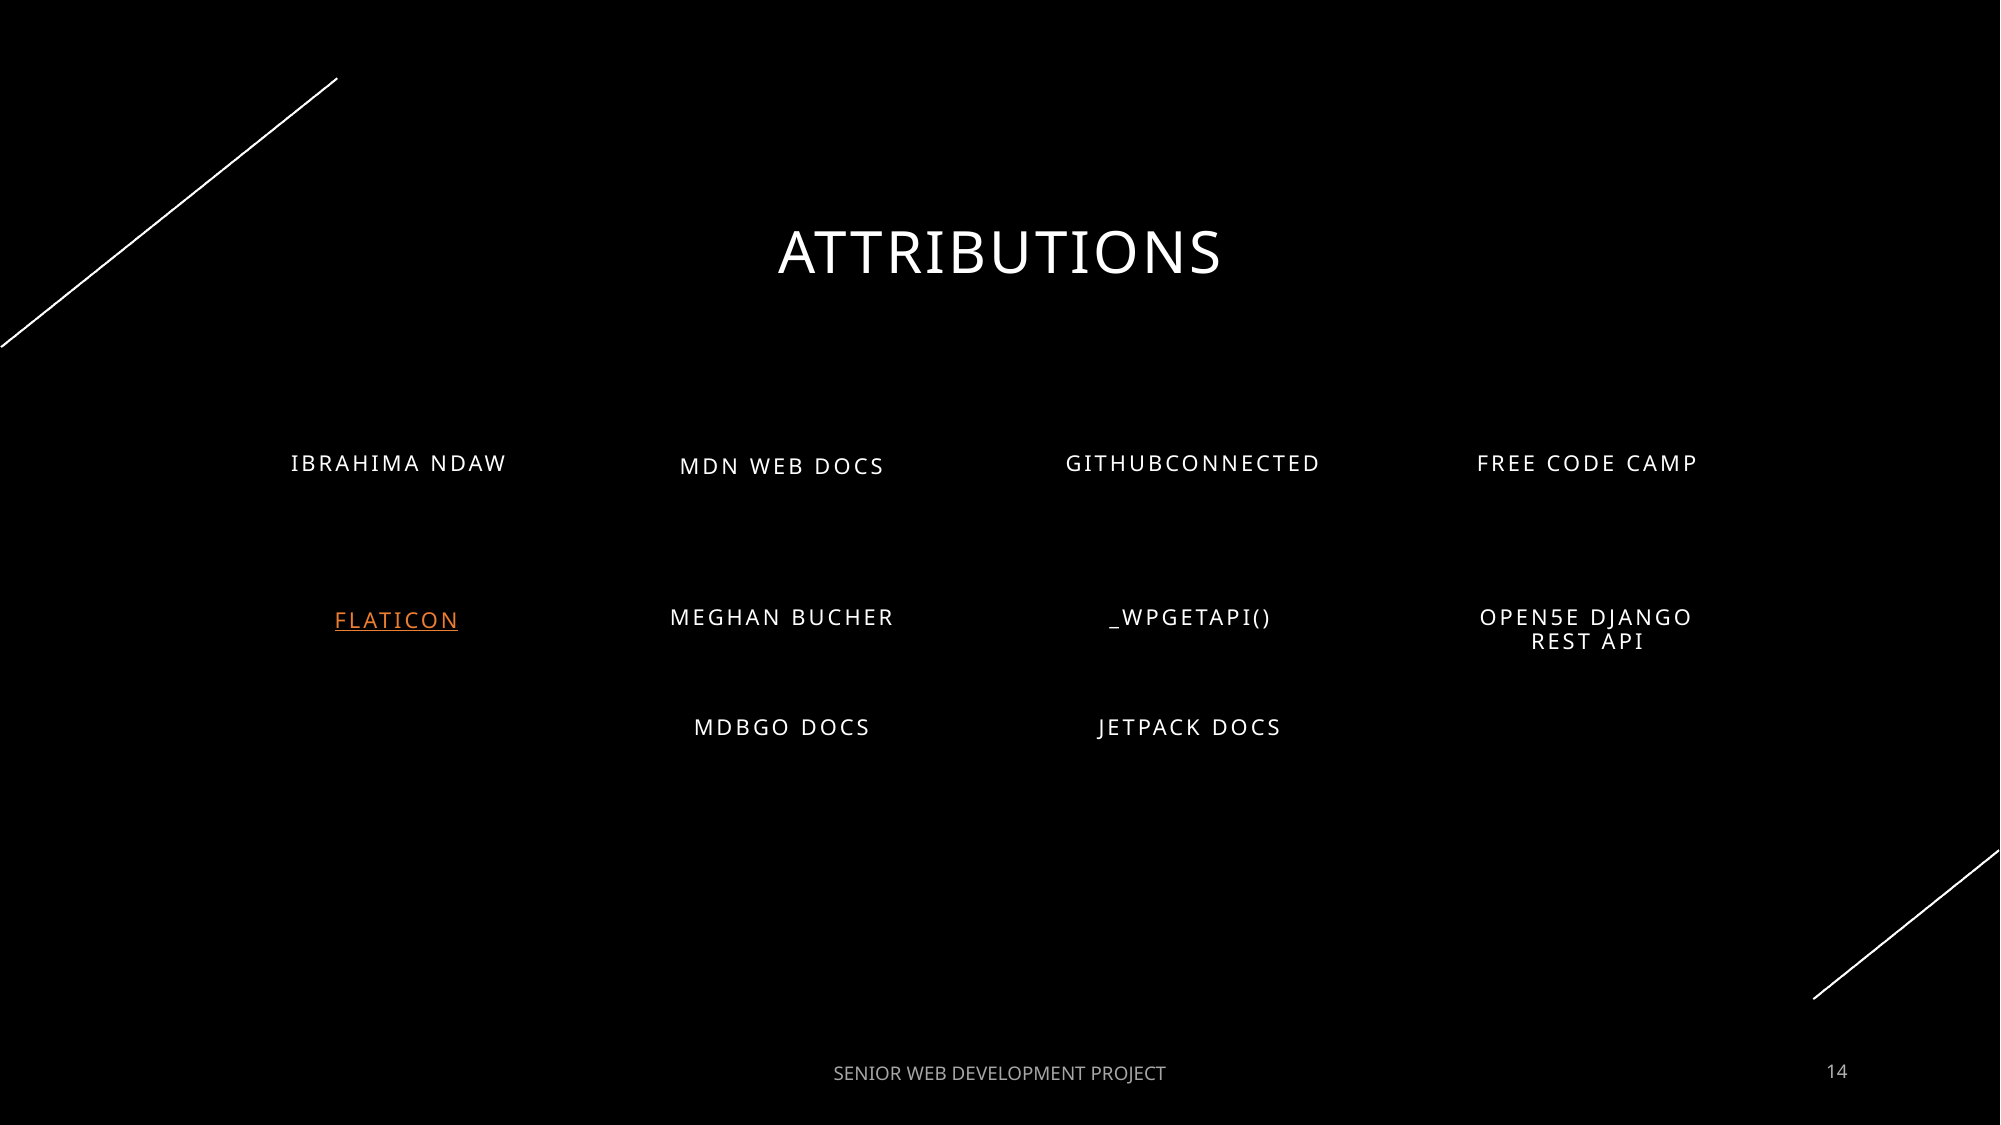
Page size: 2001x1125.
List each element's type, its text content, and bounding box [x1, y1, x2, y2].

list FLATICON [246, 599, 547, 656]
text_box MDBGO DOCS [608, 709, 955, 748]
title Attributions [309, 146, 1691, 364]
text_box JETPACK DOCS [1016, 709, 1363, 766]
text_box FREE CODE CAMP [1436, 444, 1737, 502]
list MEGHAN BUCHER [631, 599, 932, 656]
picture [0, 77, 338, 348]
text_box IBRAHIMA NDAW [248, 445, 549, 563]
slide_number 14 [1412, 1042, 1863, 1103]
text_box MDN WEB DOCS [631, 447, 932, 505]
list OPEN5E DJANGO REST API [1436, 599, 1737, 656]
picture [1812, 849, 2000, 1000]
text_box GITHUBCONNECTED [1042, 444, 1343, 502]
list _WPGETAPI() [1016, 599, 1363, 656]
text_box SENIOR WEB DEVELOPMENT PROJECT [657, 1054, 1343, 1125]
